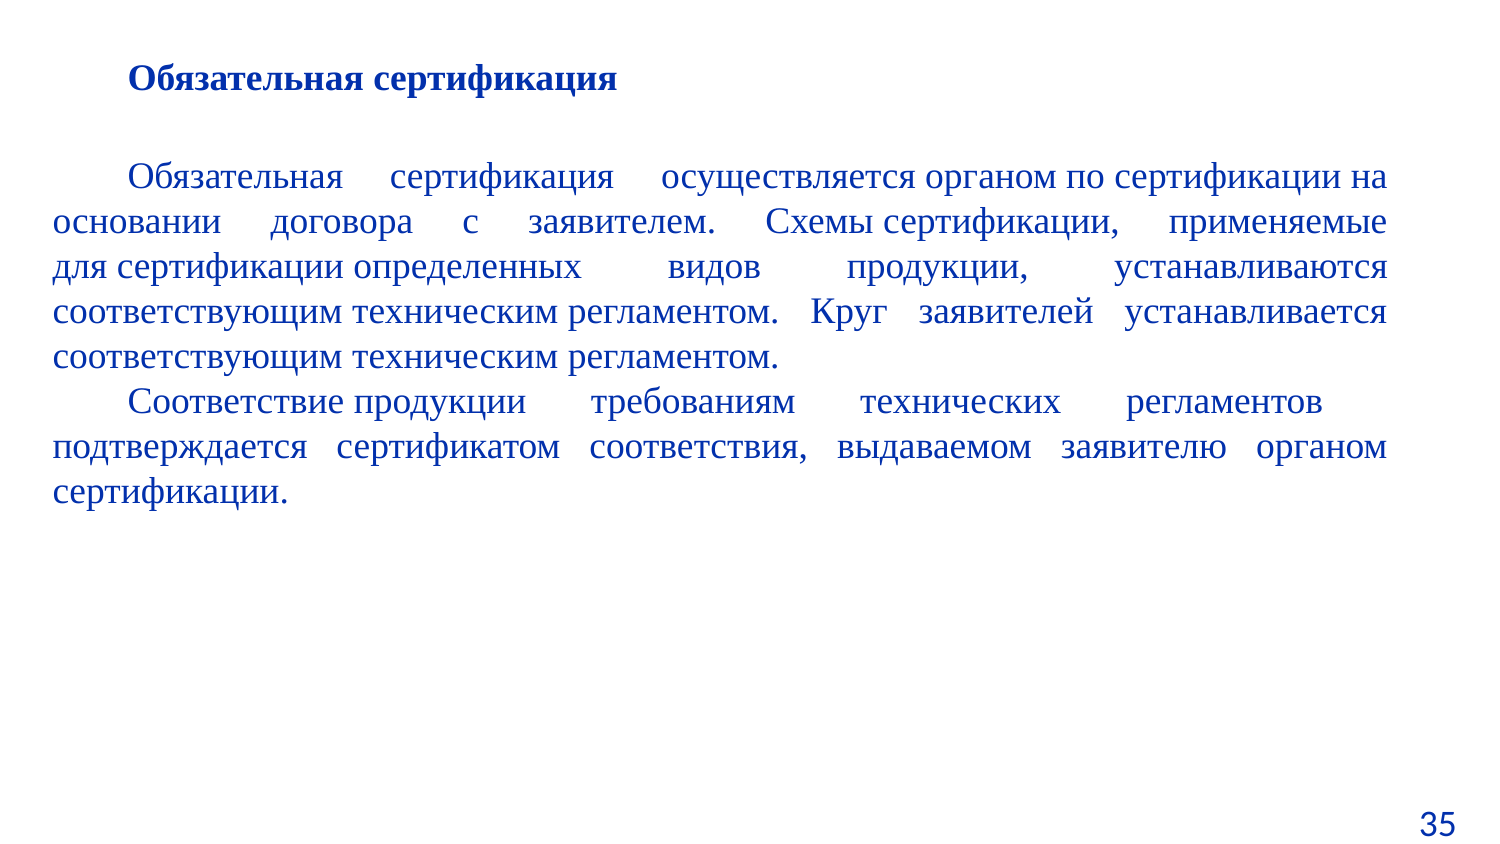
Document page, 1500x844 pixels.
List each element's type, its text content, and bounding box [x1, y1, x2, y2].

text_box 35 [1404, 791, 1500, 844]
list Обязательная сертификация Обязательная сертификация осуществляется органом по сертификации на основании договора с заявителем. Схемы сертификации, применяемые для сертификации определенных видов продукции, устанавливаются соответствующим техническим регламентом. Круг заявителей устанавливается соответствующим техническим регламентом. Соответствие продукции требованиям технических регламентов подтверждается сертификатом соответствия, выдаваемом заявителю органом сертификации. [37, 45, 1405, 762]
